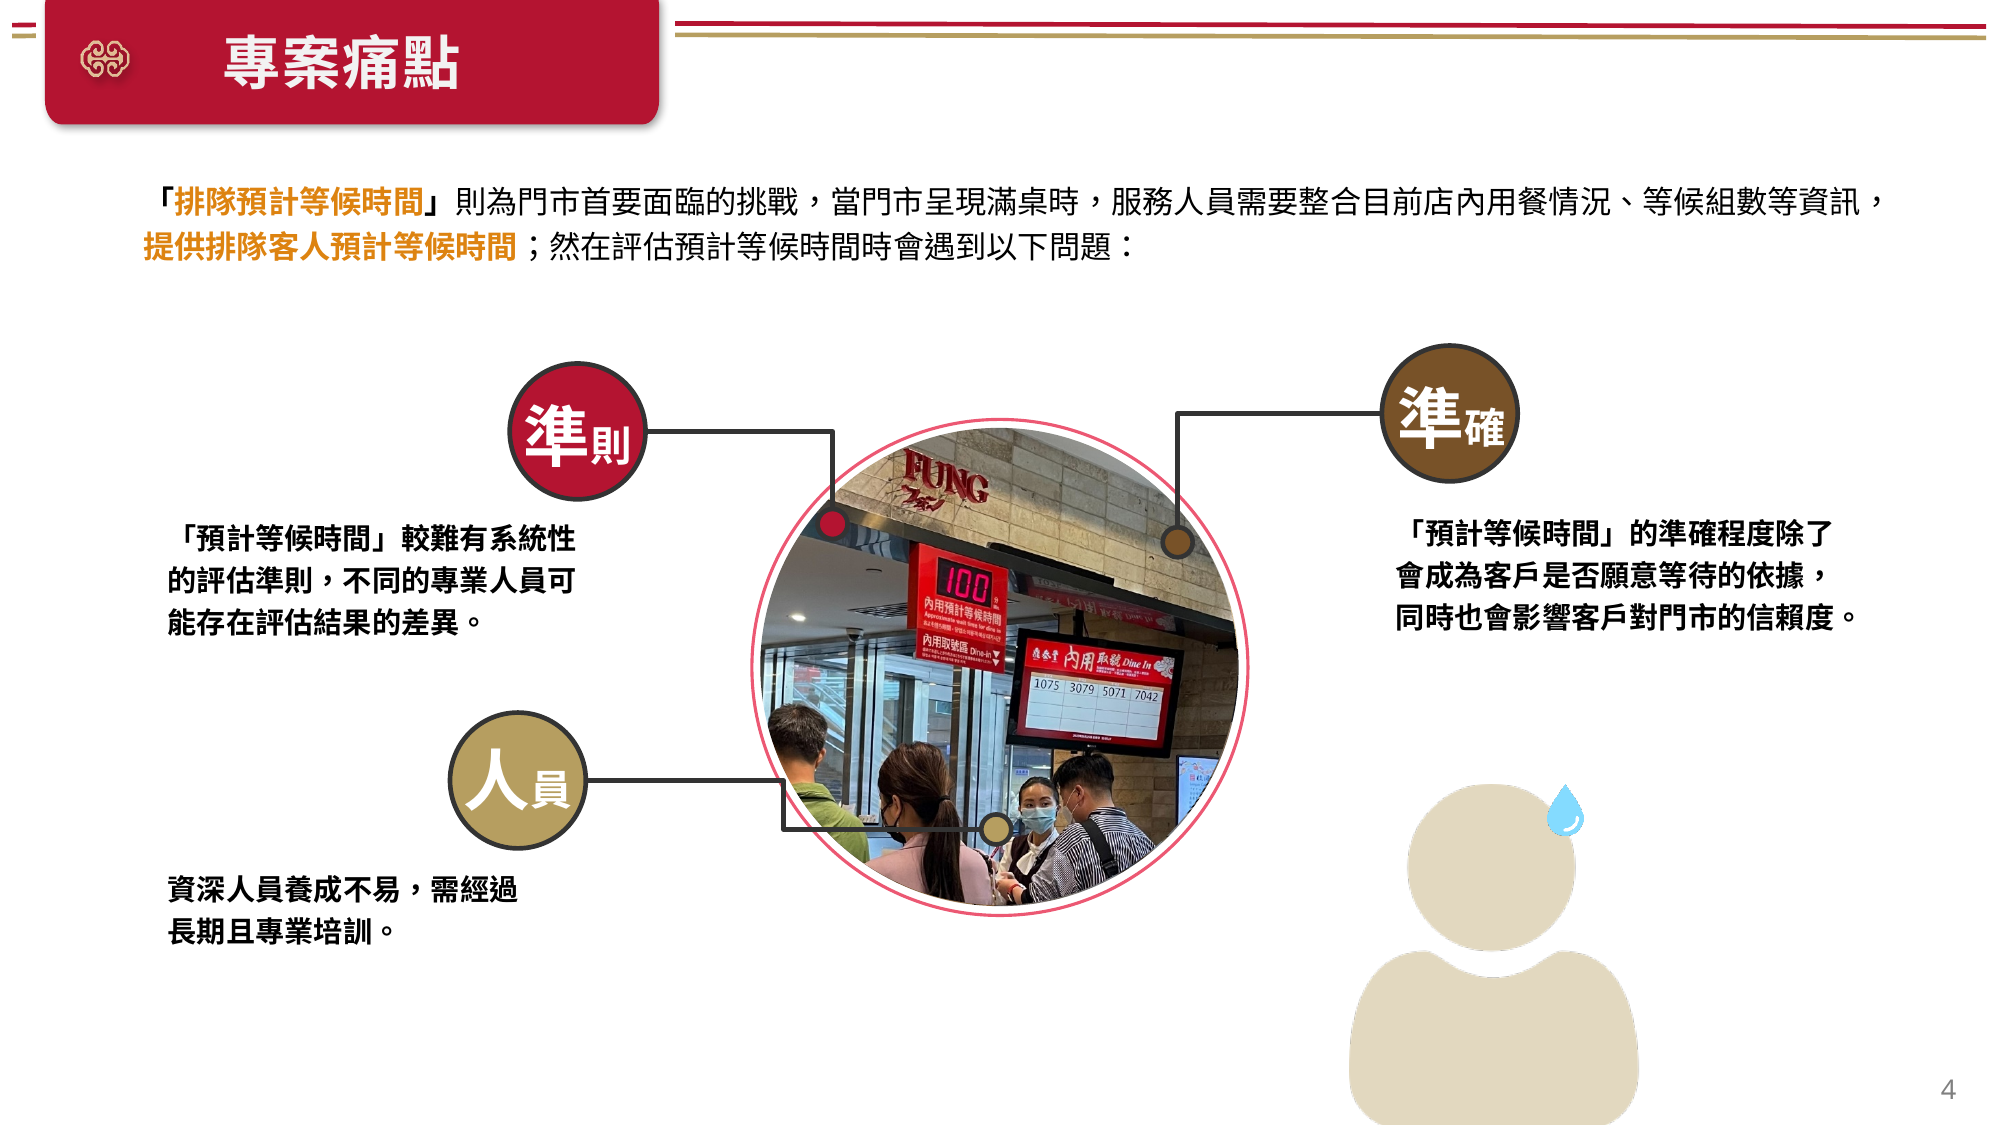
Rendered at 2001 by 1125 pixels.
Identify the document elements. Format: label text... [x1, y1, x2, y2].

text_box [585, 780, 982, 830]
text_box [527, 363, 629, 386]
text_box 準確 [1382, 369, 1521, 465]
text_box [750, 600, 760, 735]
text_box 準則 [509, 386, 648, 482]
text_box 人員 [448, 731, 587, 827]
slide_number 4 [1705, 1060, 1972, 1121]
text_box [934, 418, 1065, 427]
text_box 「排隊預計等候時間」則為門市首要面臨的挑戰，當門市呈現滿桌時，服務人員需要整合目前店內用餐情況、等候組數等資訊，提供排隊客人預計等候時間；然在評估預計等候時間時會遇到以下問題： [128, 167, 1884, 272]
text_box [468, 827, 568, 849]
picture [760, 427, 1239, 907]
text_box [645, 431, 833, 509]
text_box [471, 712, 565, 731]
text_box 「預計等候時間」的準確程度除了會成為客戶是否願意等待的依據，同時也會影響客戶對門市的信賴度。 [1381, 501, 1855, 642]
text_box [1177, 413, 1382, 528]
text_box 專案痛點 [207, 18, 477, 104]
text_box [1398, 345, 1502, 369]
text_box 「預計等候時間」較難有系統性的評估準則，不同的專業人員可能存在評估結果的差異。 [152, 506, 602, 647]
text_box [1405, 465, 1494, 482]
picture [1349, 784, 1696, 1125]
text_box [931, 907, 1069, 917]
text_box [532, 482, 623, 500]
text_box 資深人員養成不易，需經過長期且專業培訓。 [153, 856, 543, 956]
text_box [1239, 597, 1249, 738]
